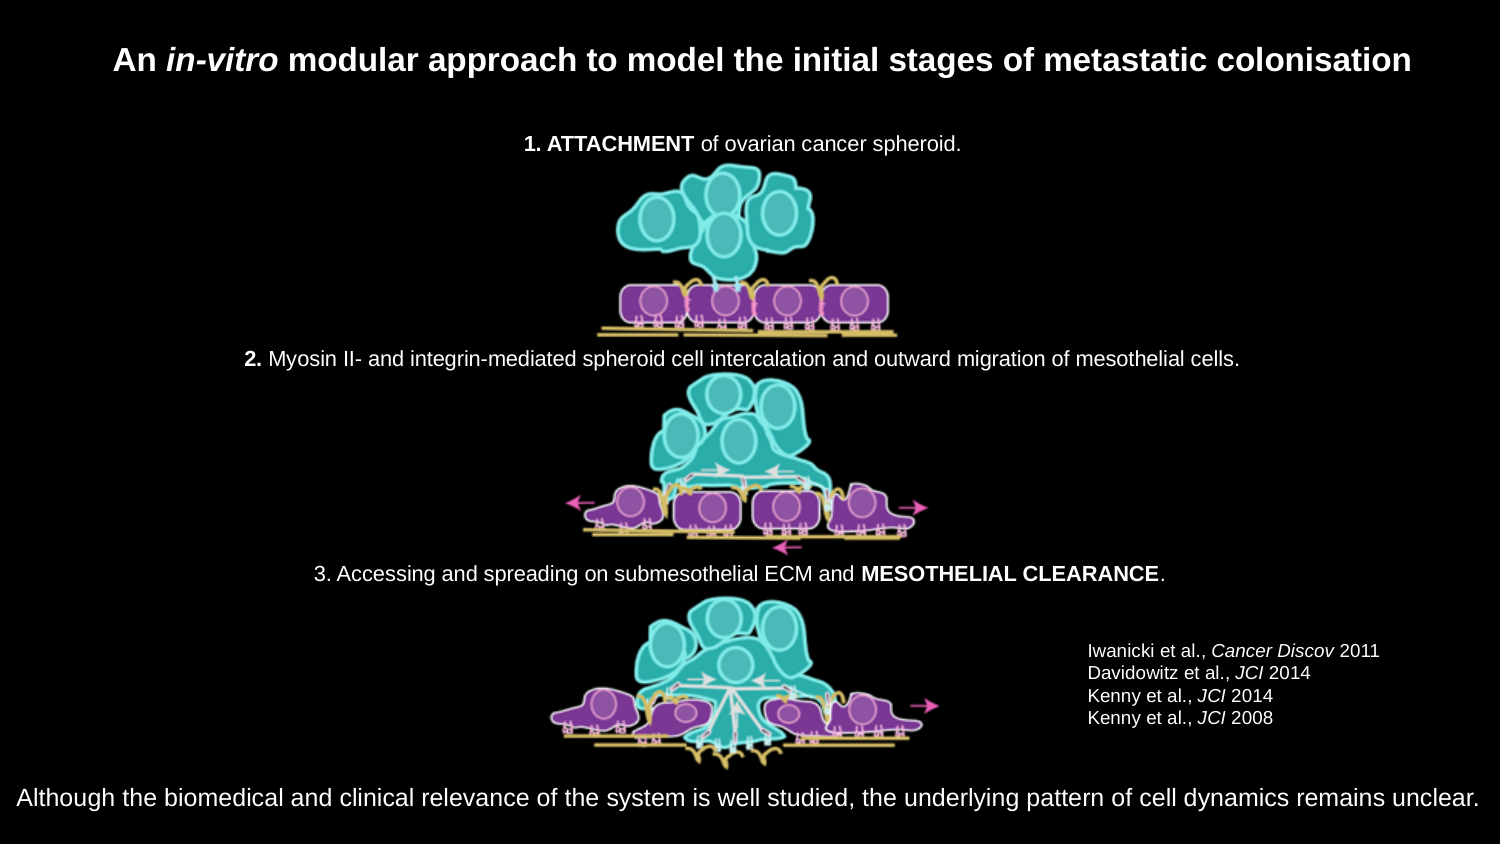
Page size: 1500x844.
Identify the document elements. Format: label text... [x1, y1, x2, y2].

title An in-vitro modular approach to model the initial stages of metastatic colonisation [26, 26, 1500, 96]
text_box Although the biomedical and clinical relevance of the system is well studied, the underlying pattern of cell dynamics remains unclear. [0, 774, 1500, 820]
text_box Iwanicki et al., Cancer Discov 2011 Davidowitz et al., JCI 2014 Kenny et al., JCI 2014 Kenny et al., JCI 2008 [1072, 631, 1500, 736]
text_box 2. Myosin II- and integrin-mediated spheroid cell intercalation and outward migration of mesothelial cells. [71, 336, 510, 378]
text_box 1. ATTACHMENT of ovarian cancer spheroid. [445, 121, 1041, 163]
picture [510, 158, 976, 796]
text_box 2. Myosin II- and integrin-mediated spheroid cell intercalation and outward migration of mesothelial cells. [976, 336, 1415, 378]
text_box 3. Accessing and spreading on submesothelial ECM and MESOTHELIAL CLEARANCE. [228, 552, 510, 594]
text_box 3. Accessing and spreading on submesothelial ECM and MESOTHELIAL CLEARANCE. [976, 552, 1258, 594]
